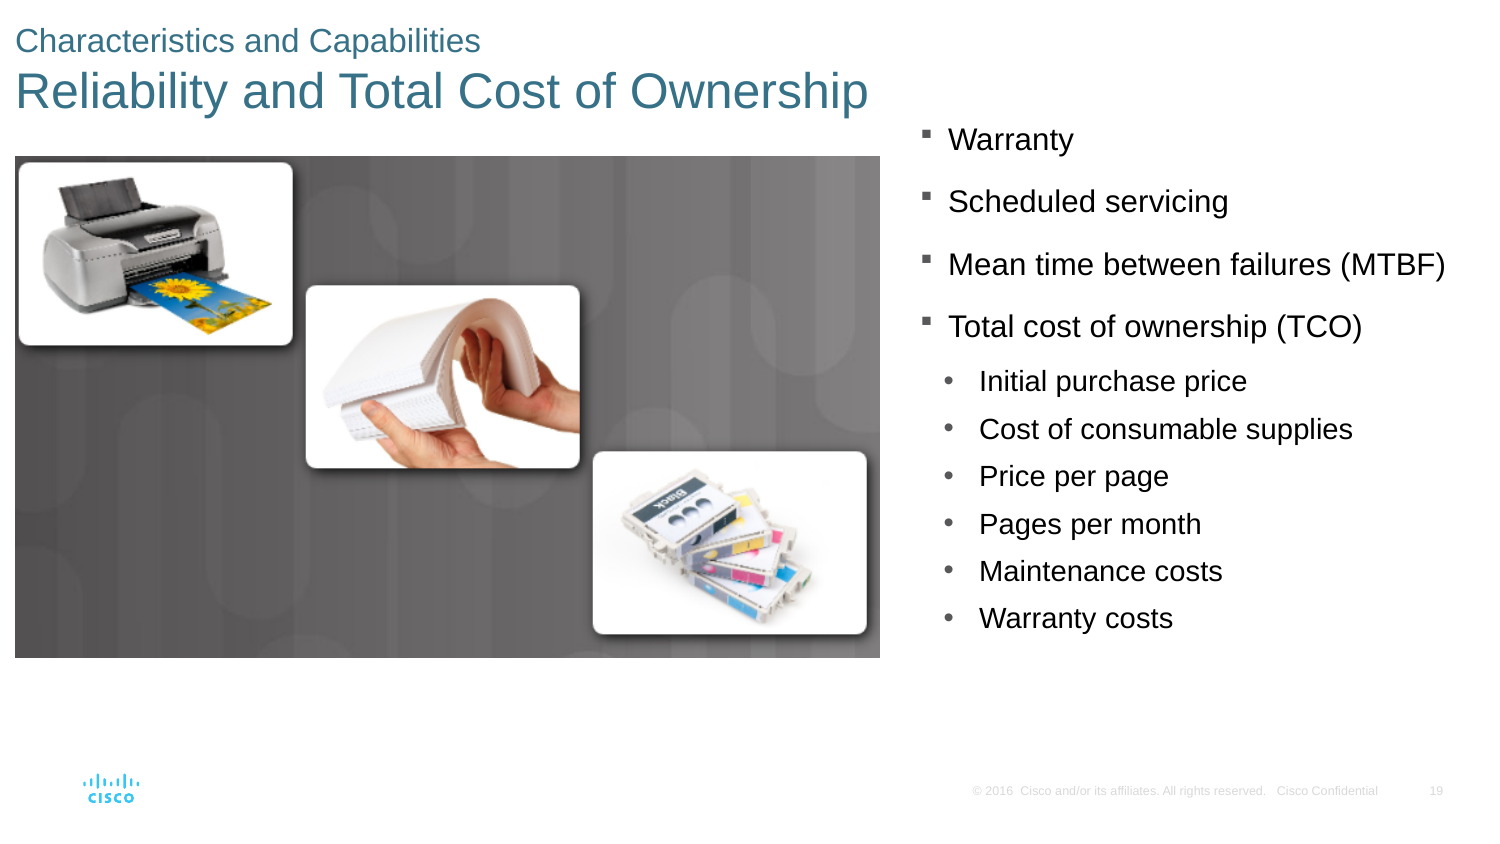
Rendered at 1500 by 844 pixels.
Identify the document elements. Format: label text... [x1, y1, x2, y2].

picture [14, 156, 880, 658]
list Warranty Scheduled servicing Mean time between failures (MTBF) Total cost of ownership (TCO) Initial purchase price Cost of consumable supplies Price per page Pages per month Maintenance costs Warranty costs [905, 111, 1500, 793]
title Characteristics and Capabilities Reliability and Total Cost of Ownership [0, 6, 1500, 131]
